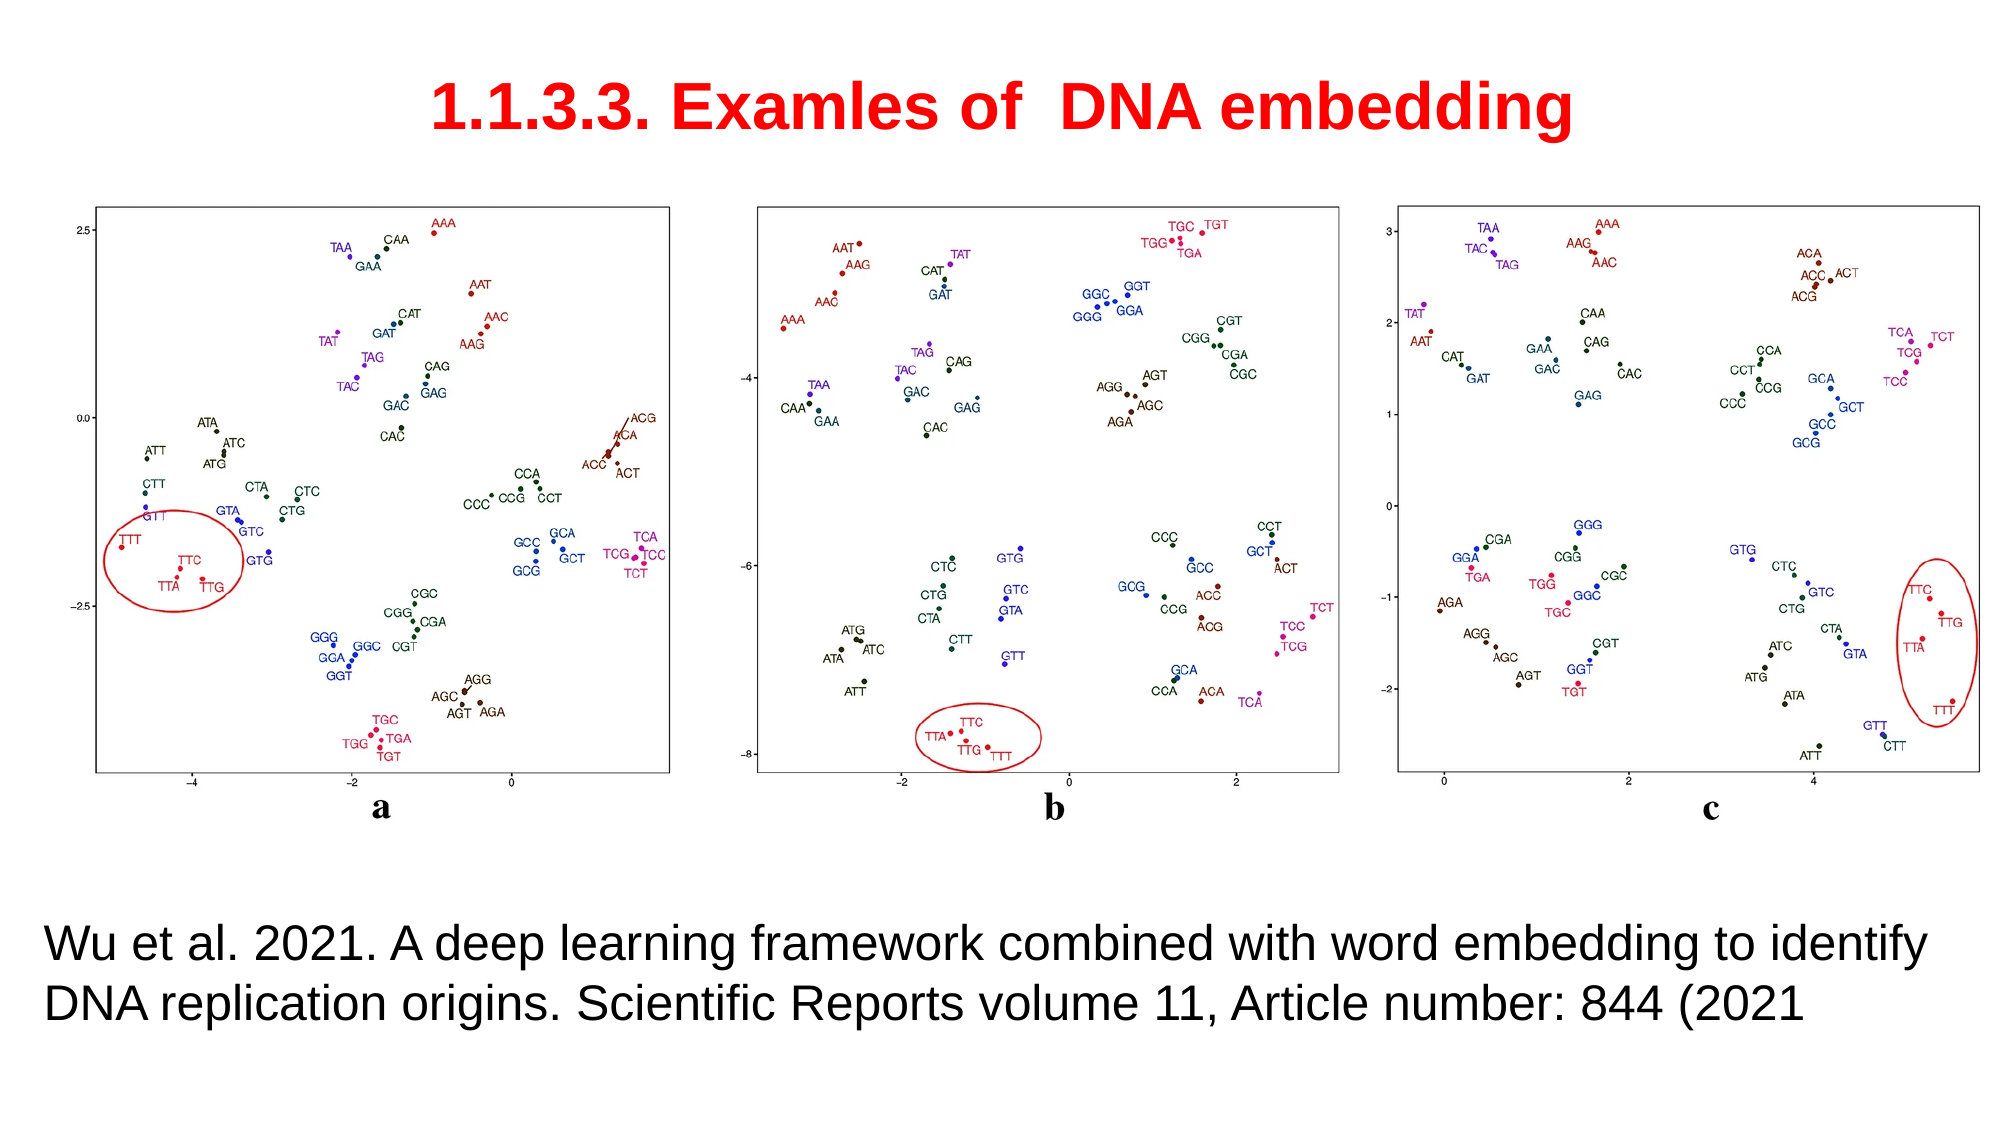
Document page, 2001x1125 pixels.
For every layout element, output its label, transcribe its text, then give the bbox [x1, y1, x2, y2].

picture [69, 204, 1981, 821]
text_box Wu et al. 2021. A deep learning framework combined with word embedding to identify DNA replication origins. Scientific Reports volume 11, Article number: 844 (2021 [28, 903, 1972, 1039]
text_box 1.1.3.3. Examles of DNA embedding [415, 55, 1660, 151]
